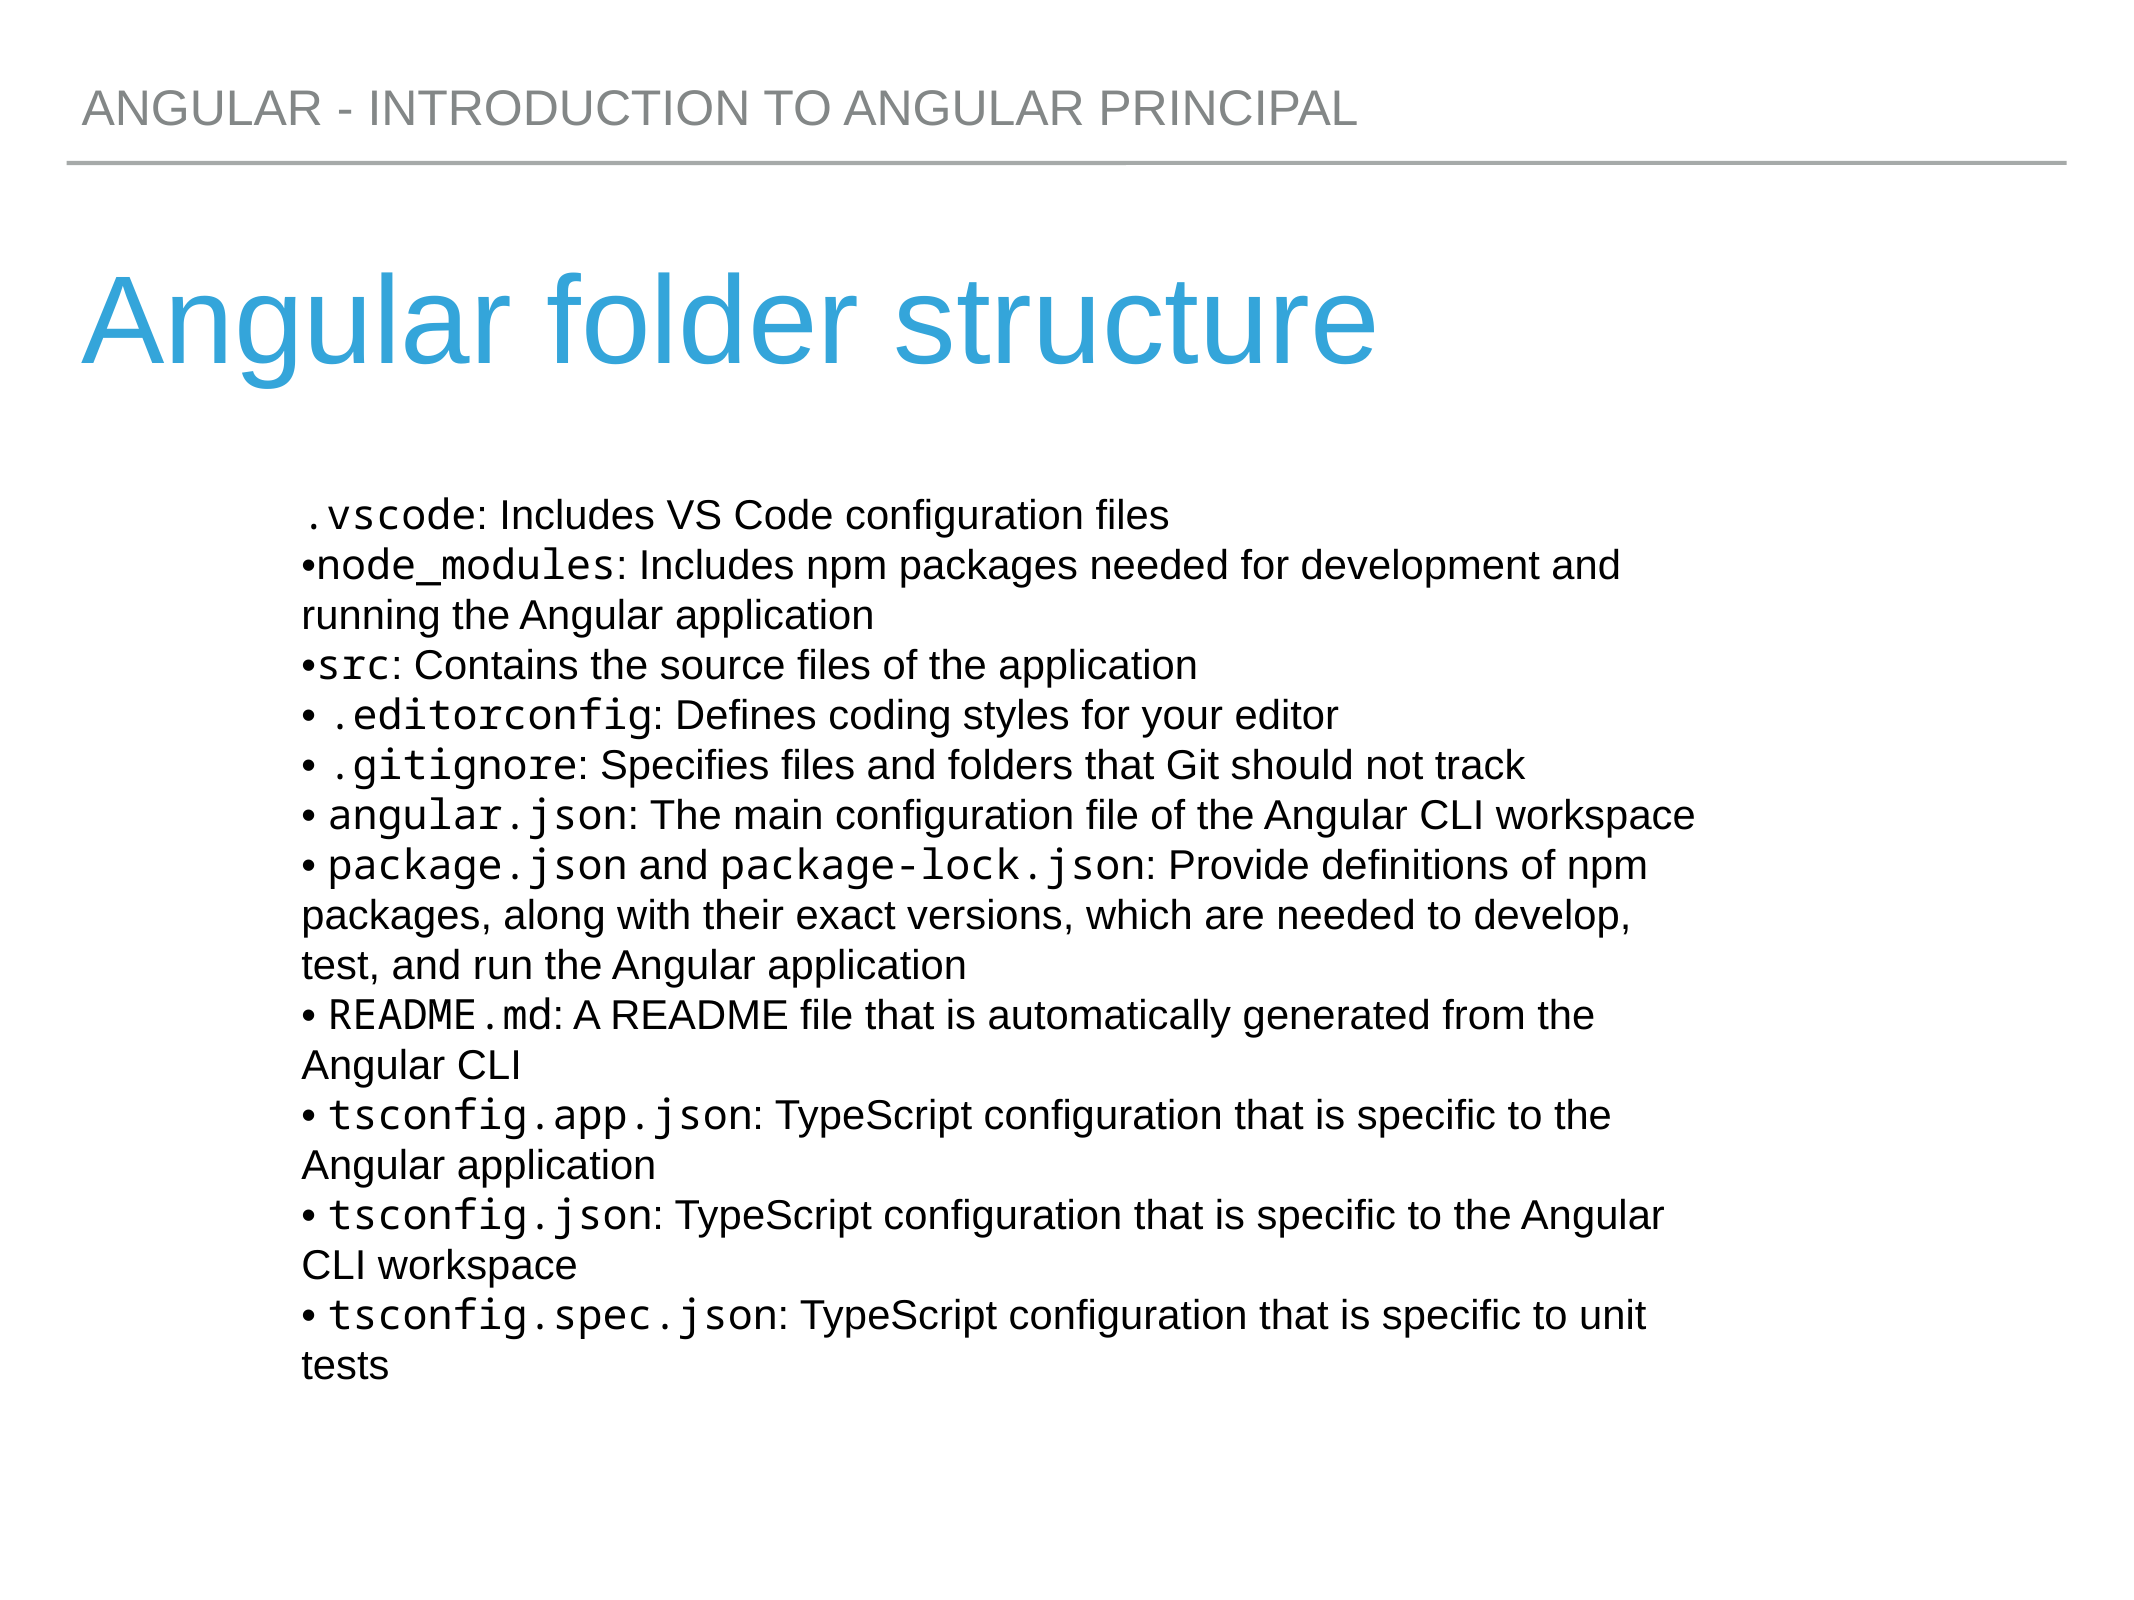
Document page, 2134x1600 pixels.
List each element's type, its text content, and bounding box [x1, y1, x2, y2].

title Angular folder structure [66, 252, 2067, 371]
list ANGULAR - INTRODUCTION TO ANGULAR PRINCIPAL [66, 75, 1900, 150]
text_box .vscode: Includes VS Code configuration files •node_modules: Includes npm packages needed for development and running the Angular application •src: Contains the source files of the application • .editorconfig: Defines coding styles for your editor • .gitignore: Specifies files and folders that Git should not track • angular.json: The main configuration file of the Angular CLI workspace • package.json and package-lock.json: Provide definitions of npm packages, along with their exact versions, which are needed to develop, test, and run the Angular application • README.md: A README file that is automatically generated from the Angular CLI • tsconfig.app.json: TypeScript configuration that is specific to the Angular application • tsconfig.json: TypeScript configuration that is specific to the Angular CLI workspace • tsconfig.spec.json: TypeScript configuration that is specific to unit tests [286, 472, 1725, 1404]
